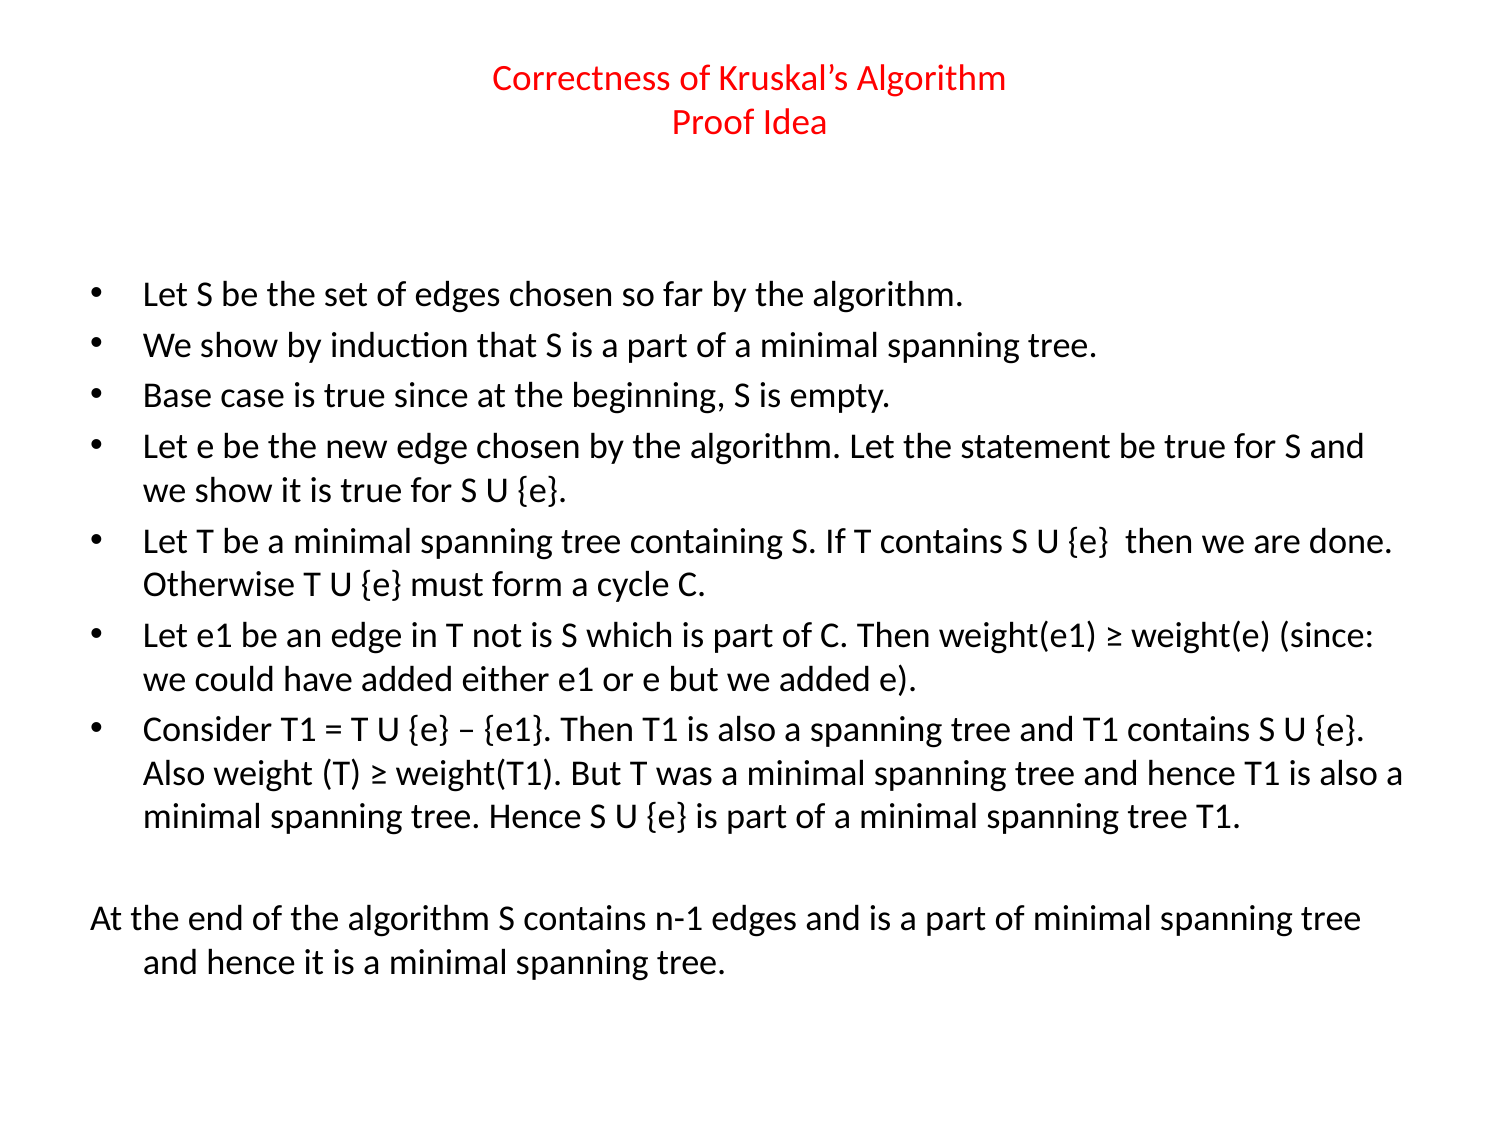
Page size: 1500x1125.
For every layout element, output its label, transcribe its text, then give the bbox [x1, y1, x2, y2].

list Let S be the set of edges chosen so far by the algorithm. We show by induction that S is a part of a minimal spanning tree. Base case is true since at the beginning, S is empty. Let e be the new edge chosen by the algorithm. Let the statement be true for S and we show it is true for S U {e}. Let T be a minimal spanning tree containing S. If T contains S U {e} then we are done. Otherwise T U {e} must form a cycle C. Let e1 be an edge in T not is S which is part of C. Then weight(e1) ≥ weight(e) (since: we could have added either e1 or e but we added e). Consider T1 = T U {e} – {e1}. Then T1 is also a spanning tree and T1 contains S U {e}. Also weight (T) ≥ weight(T1). But T was a minimal spanning tree and hence T1 is also a minimal spanning tree. Hence S U {e} is part of a minimal spanning tree T1. At the end of the algorithm S contains n-1 edges and is a part of minimal spanning tree and hence it is a minimal spanning tree. [75, 262, 1425, 1005]
title Correctness of Kruskal’s Algorithm Proof Idea [75, 45, 1425, 150]
